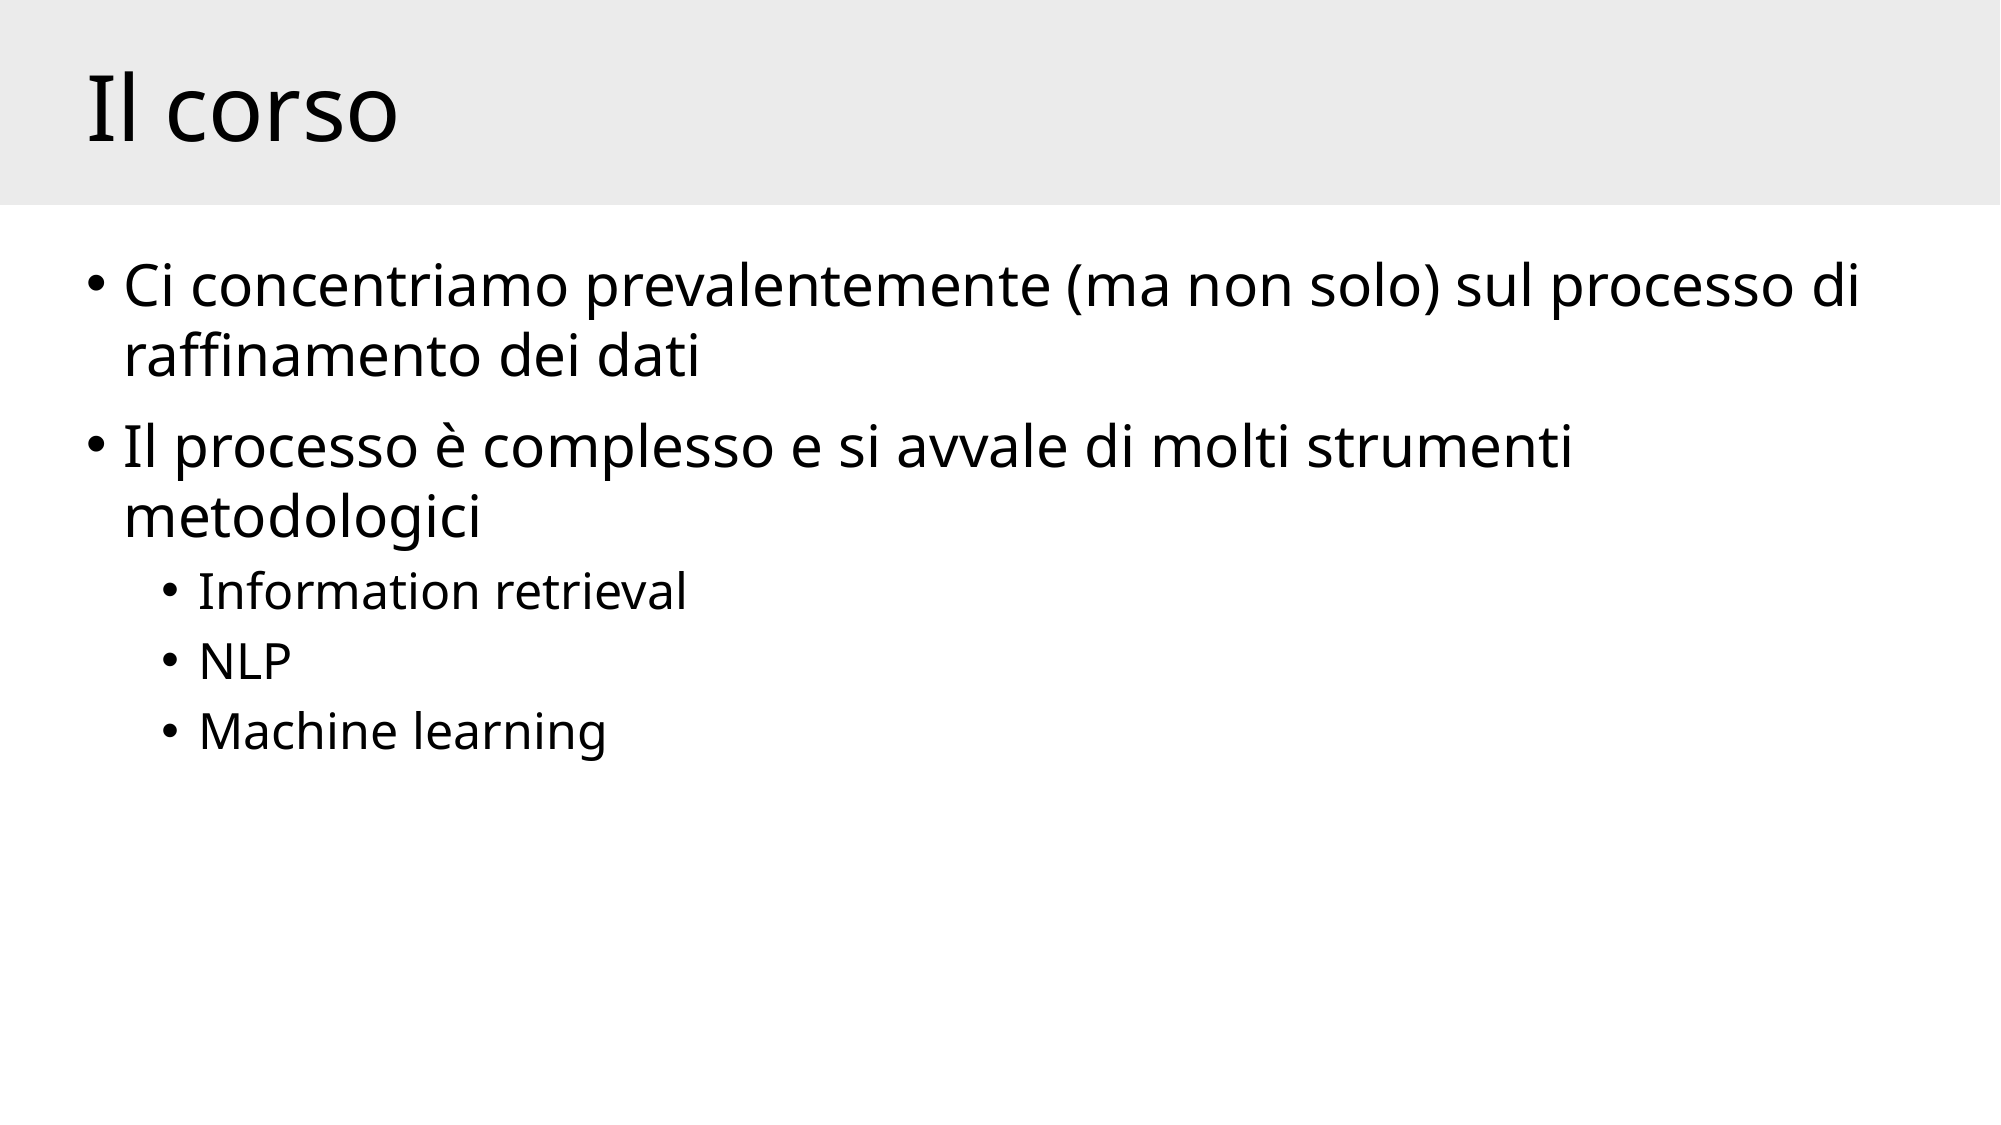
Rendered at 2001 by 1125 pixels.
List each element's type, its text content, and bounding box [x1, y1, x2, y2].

list Ci concentriamo prevalentemente (ma non solo) sul processo di raffinamento dei dati Il processo è complesso e si avvale di molti strumenti metodologici Information retrieval NLP Machine learning [71, 240, 1929, 1072]
title Il corso [71, 53, 1929, 171]
